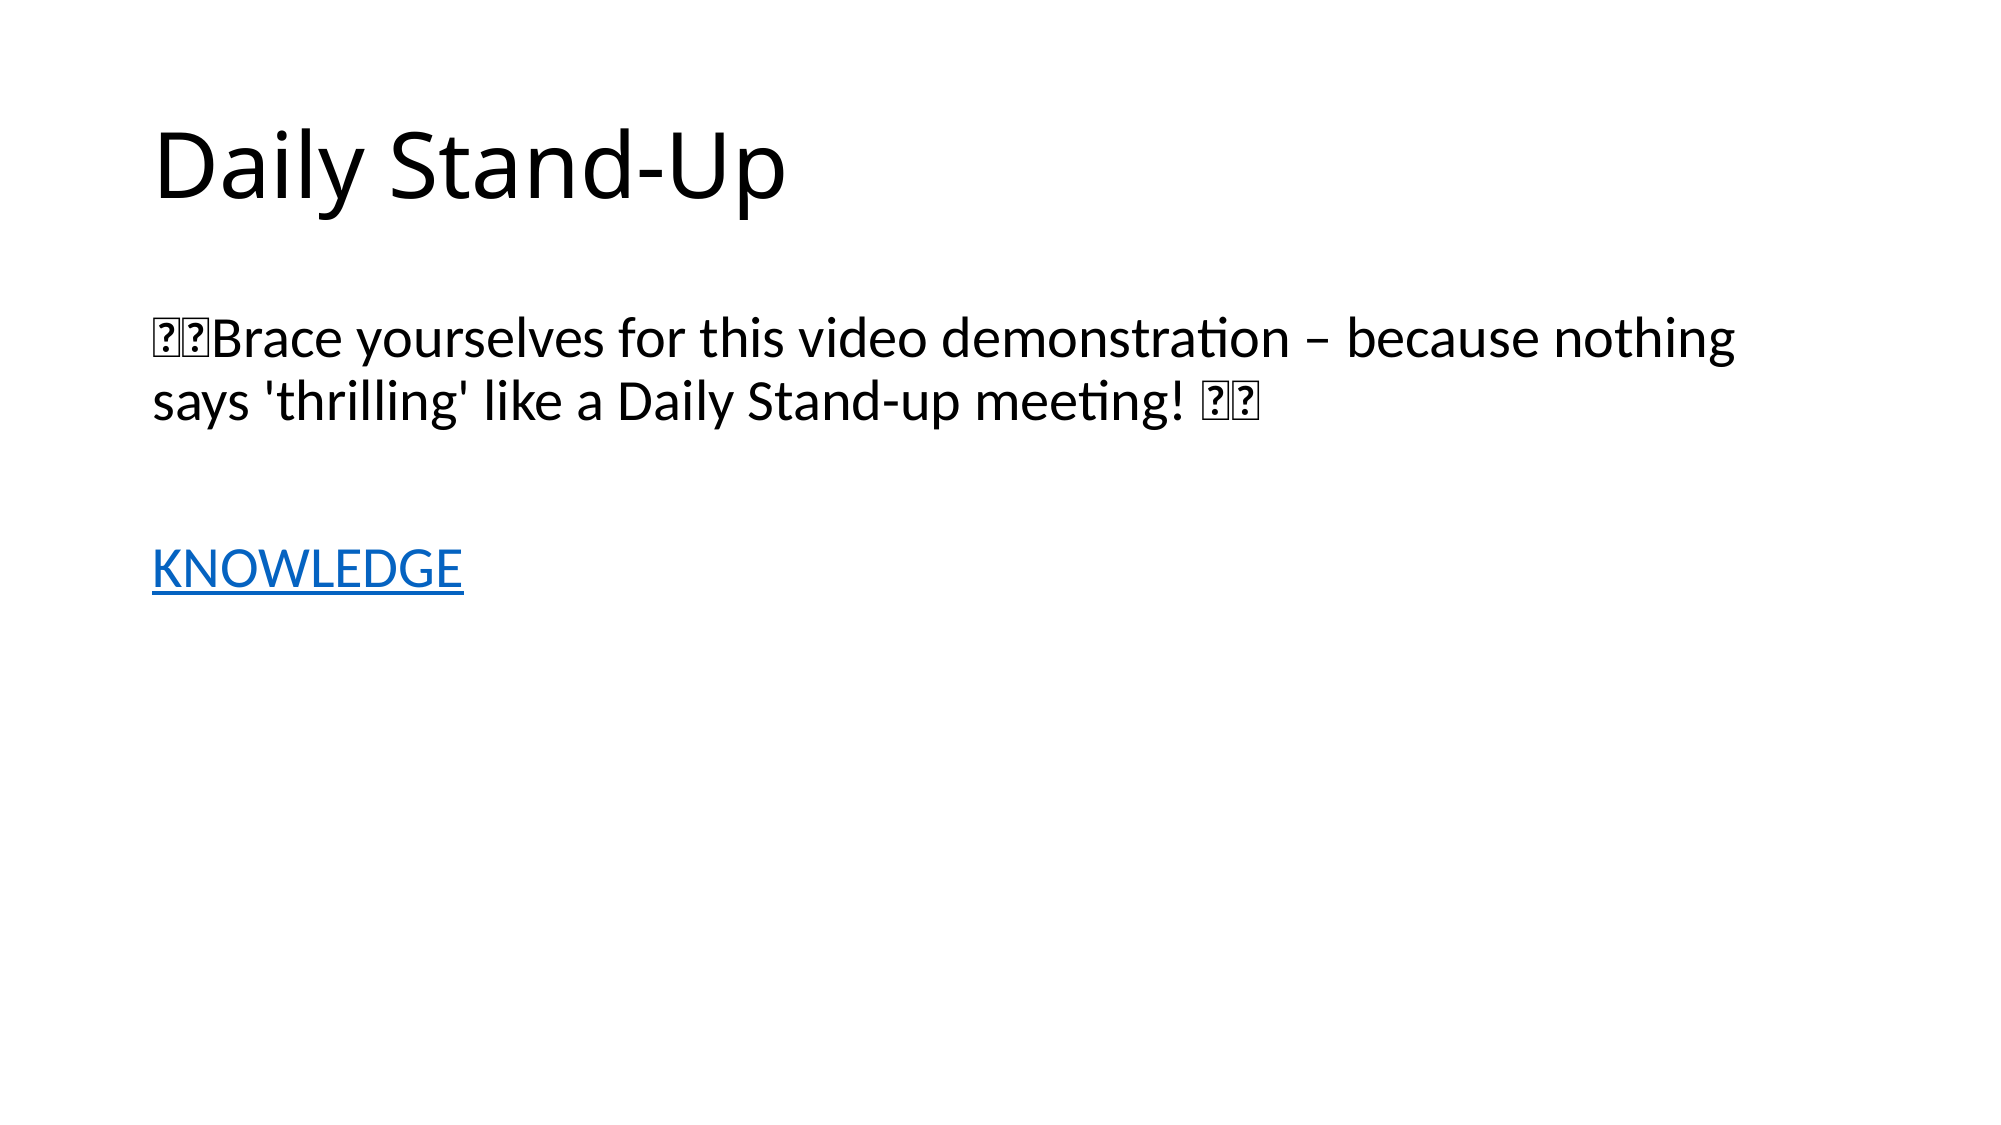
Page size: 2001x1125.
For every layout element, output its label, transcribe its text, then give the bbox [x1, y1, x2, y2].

title Daily Stand-Up [137, 59, 1863, 278]
list 🍿🍿Brace yourselves for this video demonstration – because nothing says 'thrilling' like a Daily Stand-up meeting! 🍿🍿 KNOWLEDGE [137, 299, 1863, 1014]
